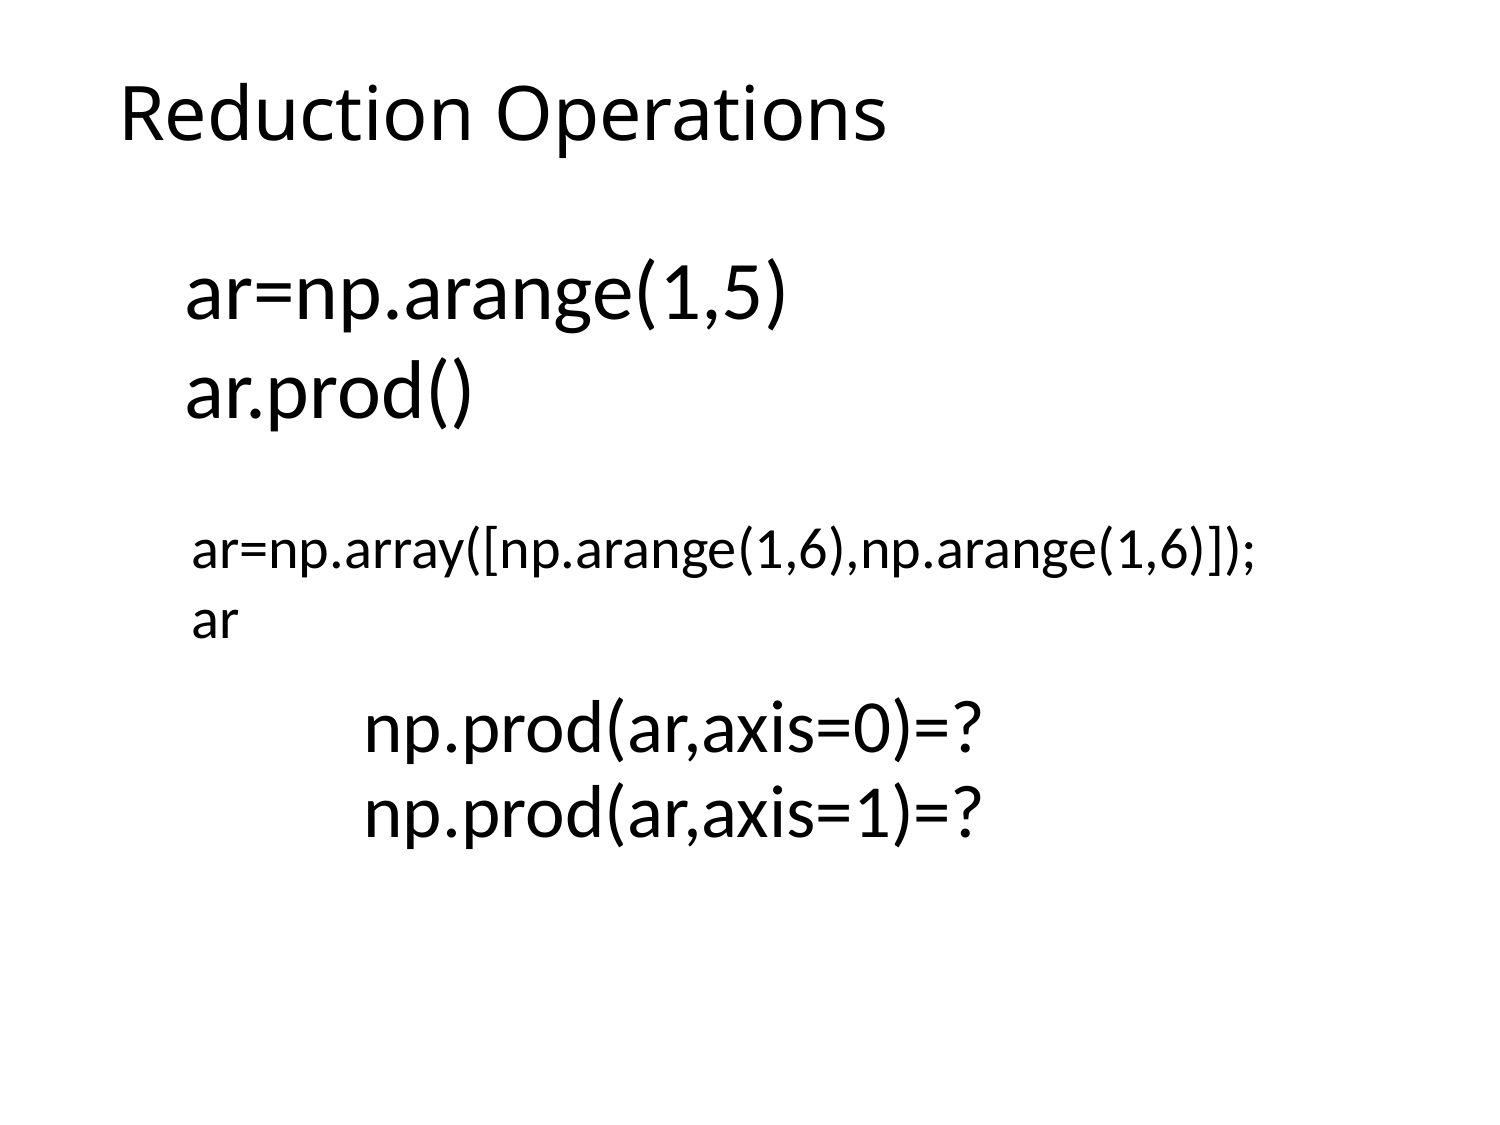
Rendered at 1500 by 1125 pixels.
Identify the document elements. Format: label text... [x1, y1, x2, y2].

text_box ar=np.array([np.arange(1,6),np.arange(1,6)]); ar [176, 502, 1273, 658]
text_box ar=np.arange(1,5) ar.prod() [169, 228, 920, 444]
text_box np.prod(ar,axis=1)=? [348, 755, 1002, 860]
title Reduction Operations [103, 59, 906, 172]
text_box np.prod(ar,axis=0)=? [348, 670, 1002, 755]
